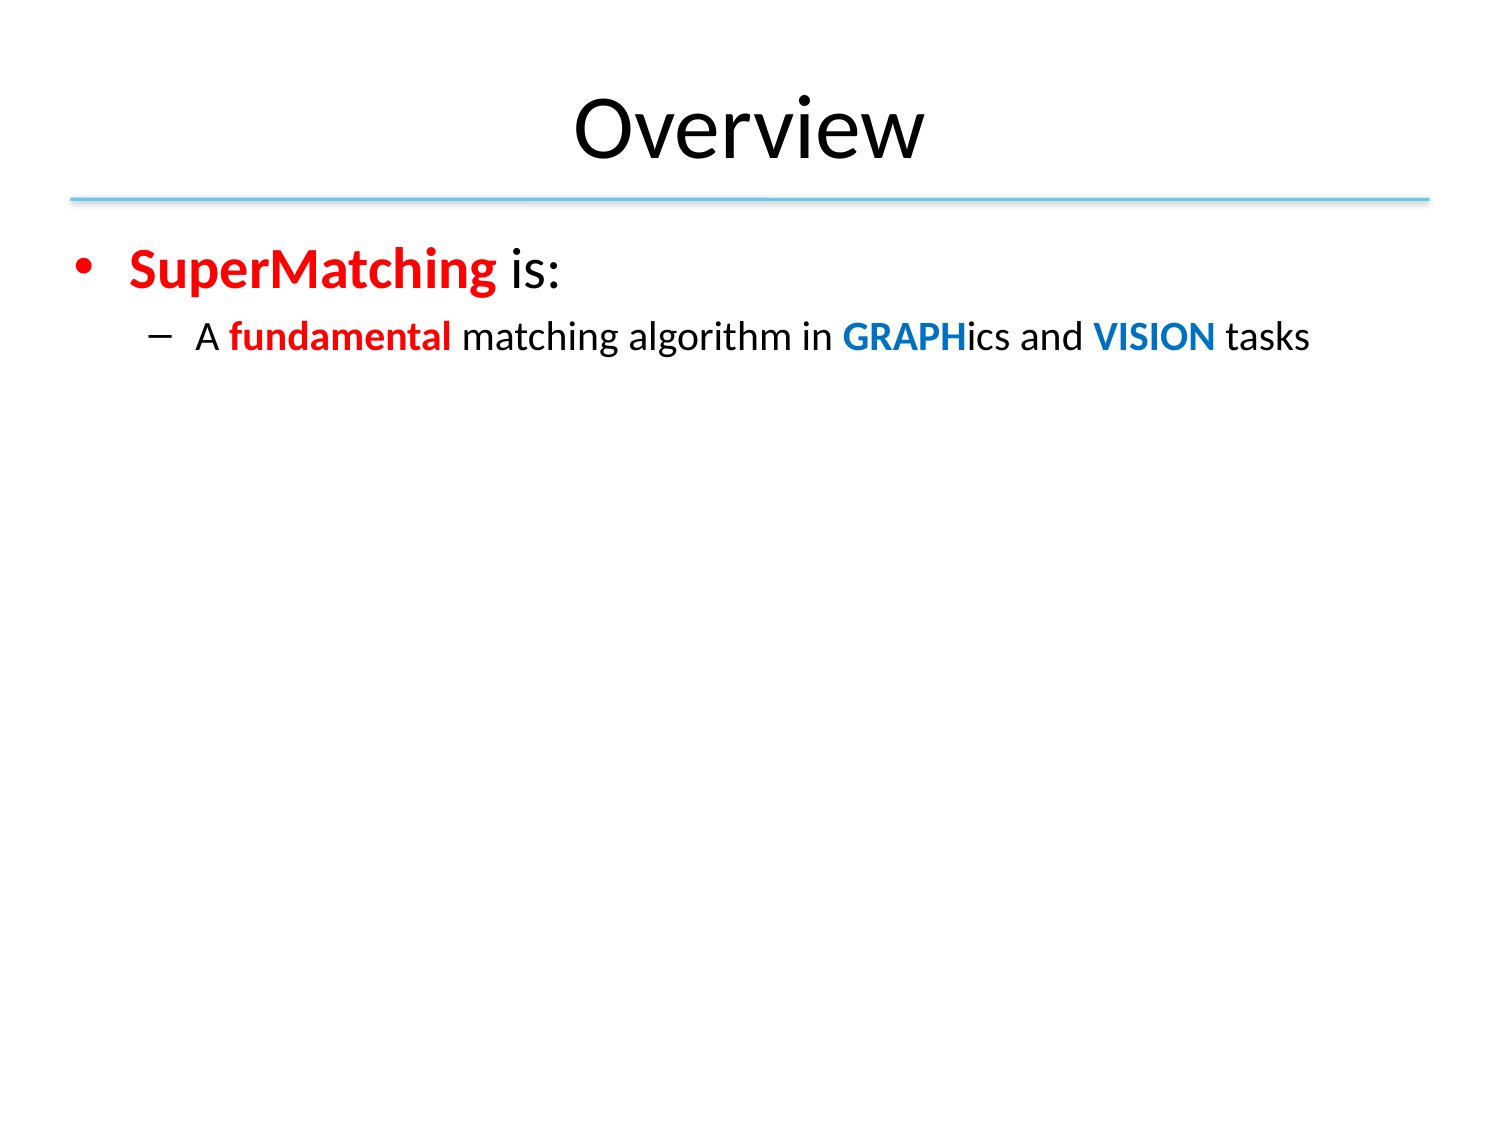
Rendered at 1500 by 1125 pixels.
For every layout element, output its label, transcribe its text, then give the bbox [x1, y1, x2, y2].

title Overview [75, 45, 1425, 200]
list SuperMatching is: A fundamental matching algorithm in GRAPHics and VISION tasks [58, 222, 1465, 453]
